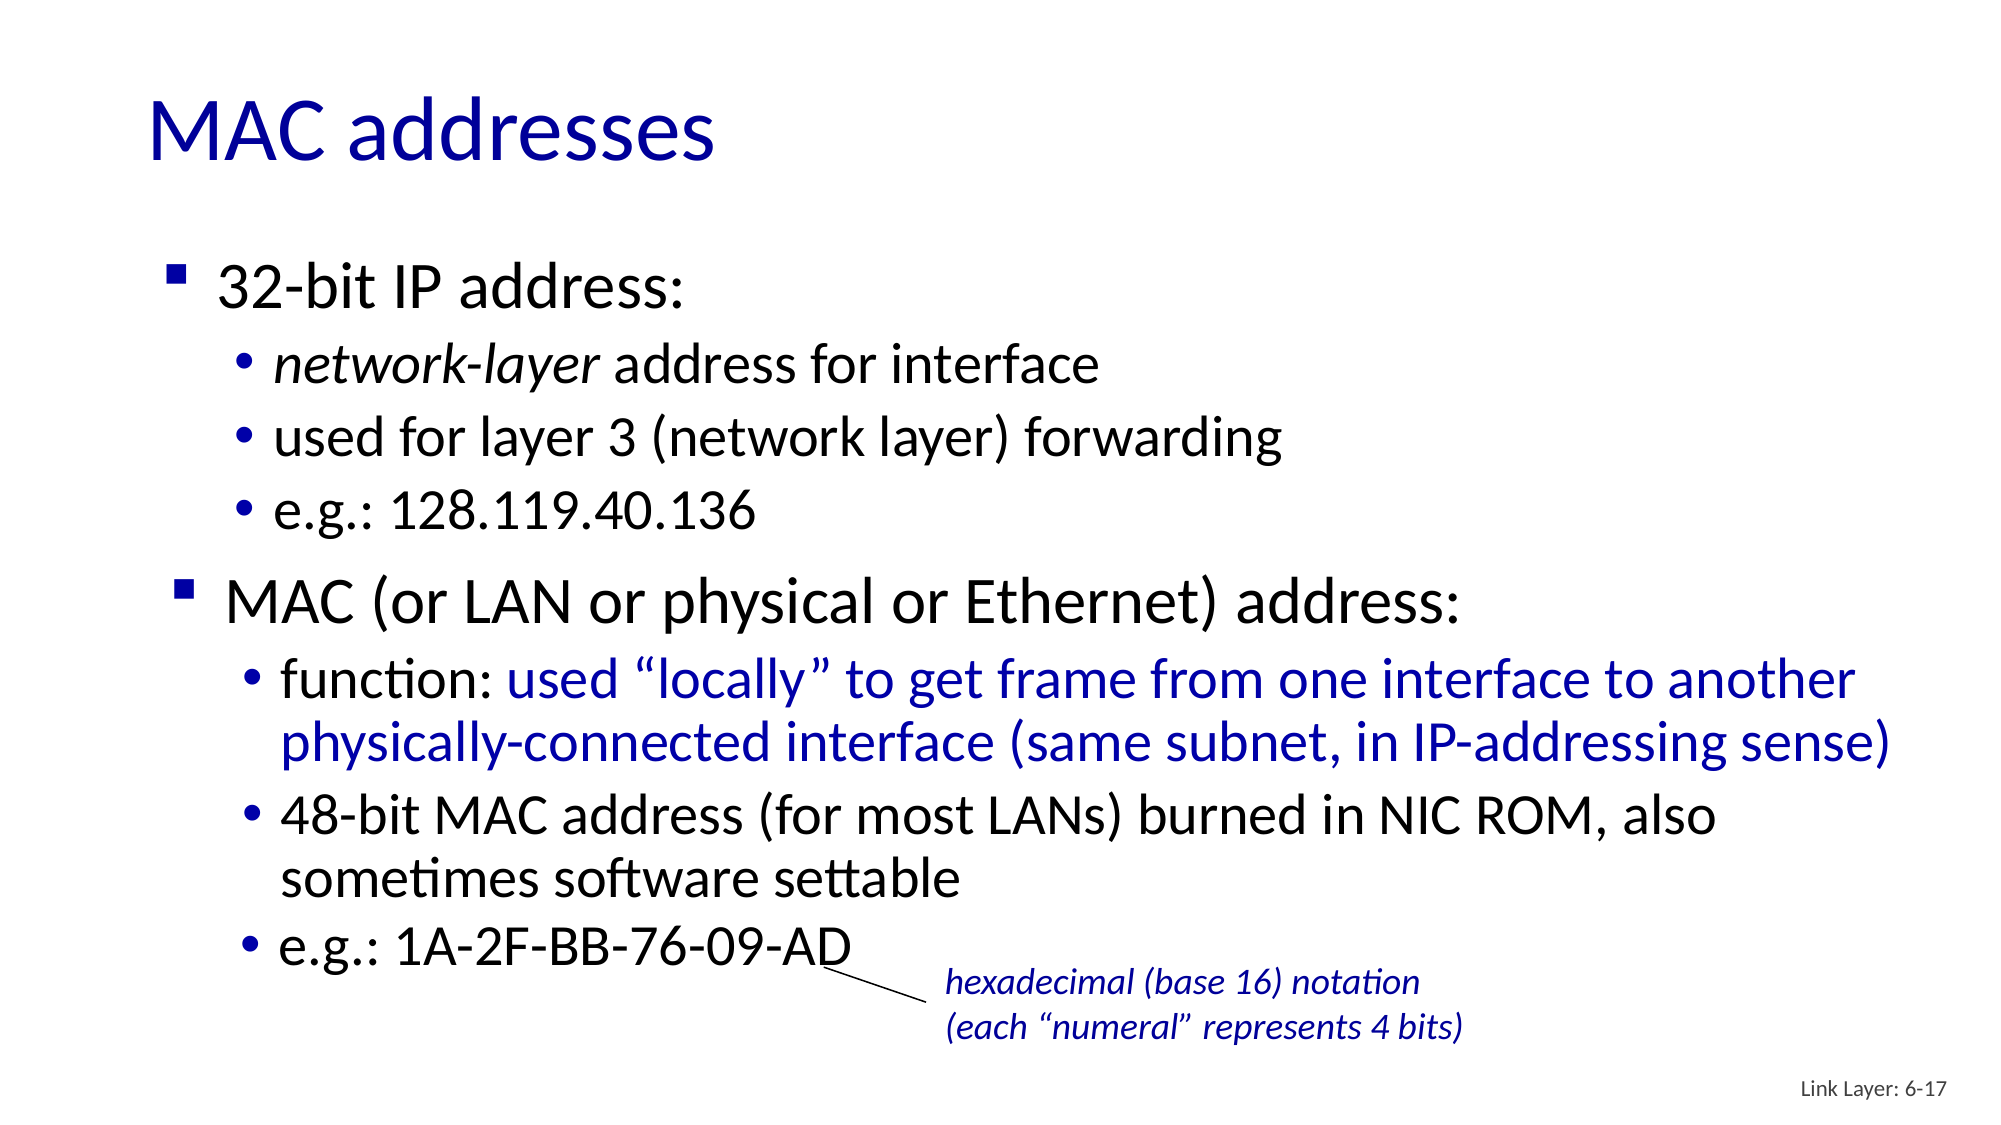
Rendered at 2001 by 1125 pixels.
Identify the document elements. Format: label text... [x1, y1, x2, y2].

slide_number Link Layer: 6-17 [1512, 1056, 1963, 1117]
text_box MAC (or LAN or physical or Ethernet) address: function: used “locally” to get frame from one interface to another physically-connected interface (same subnet, in IP-addressing sense) 48-bit MAC address (for most LANs) burned in NIC ROM, also sometimes software settable [151, 558, 1941, 930]
title MAC addresses [131, 57, 1857, 205]
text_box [149, 907, 1939, 1056]
text_box 32-bit IP address: network-layer address for interface used for layer 3 (network layer) forwarding e.g.: 128.119.40.136 [144, 242, 1933, 568]
